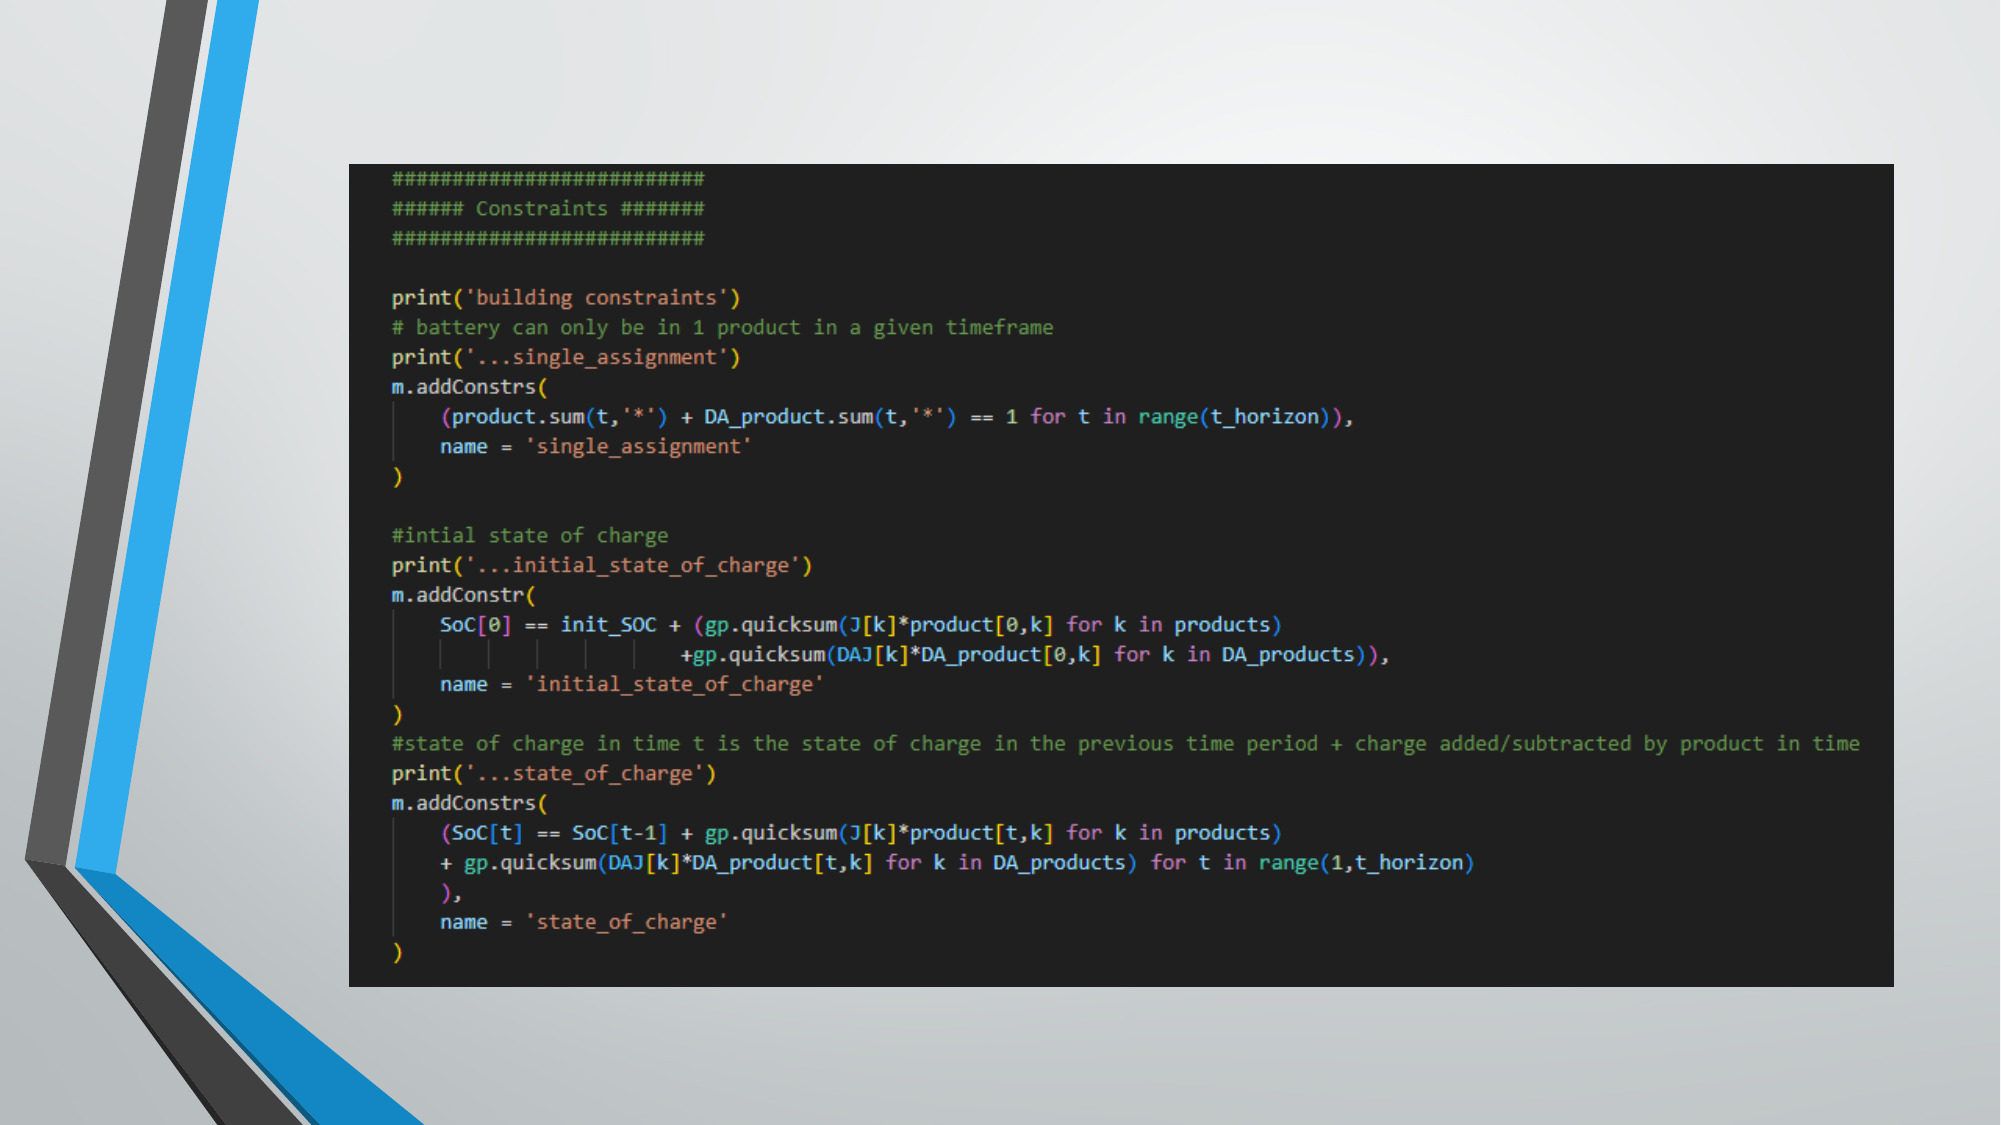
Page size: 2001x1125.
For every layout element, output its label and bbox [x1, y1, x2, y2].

picture [349, 164, 1894, 987]
